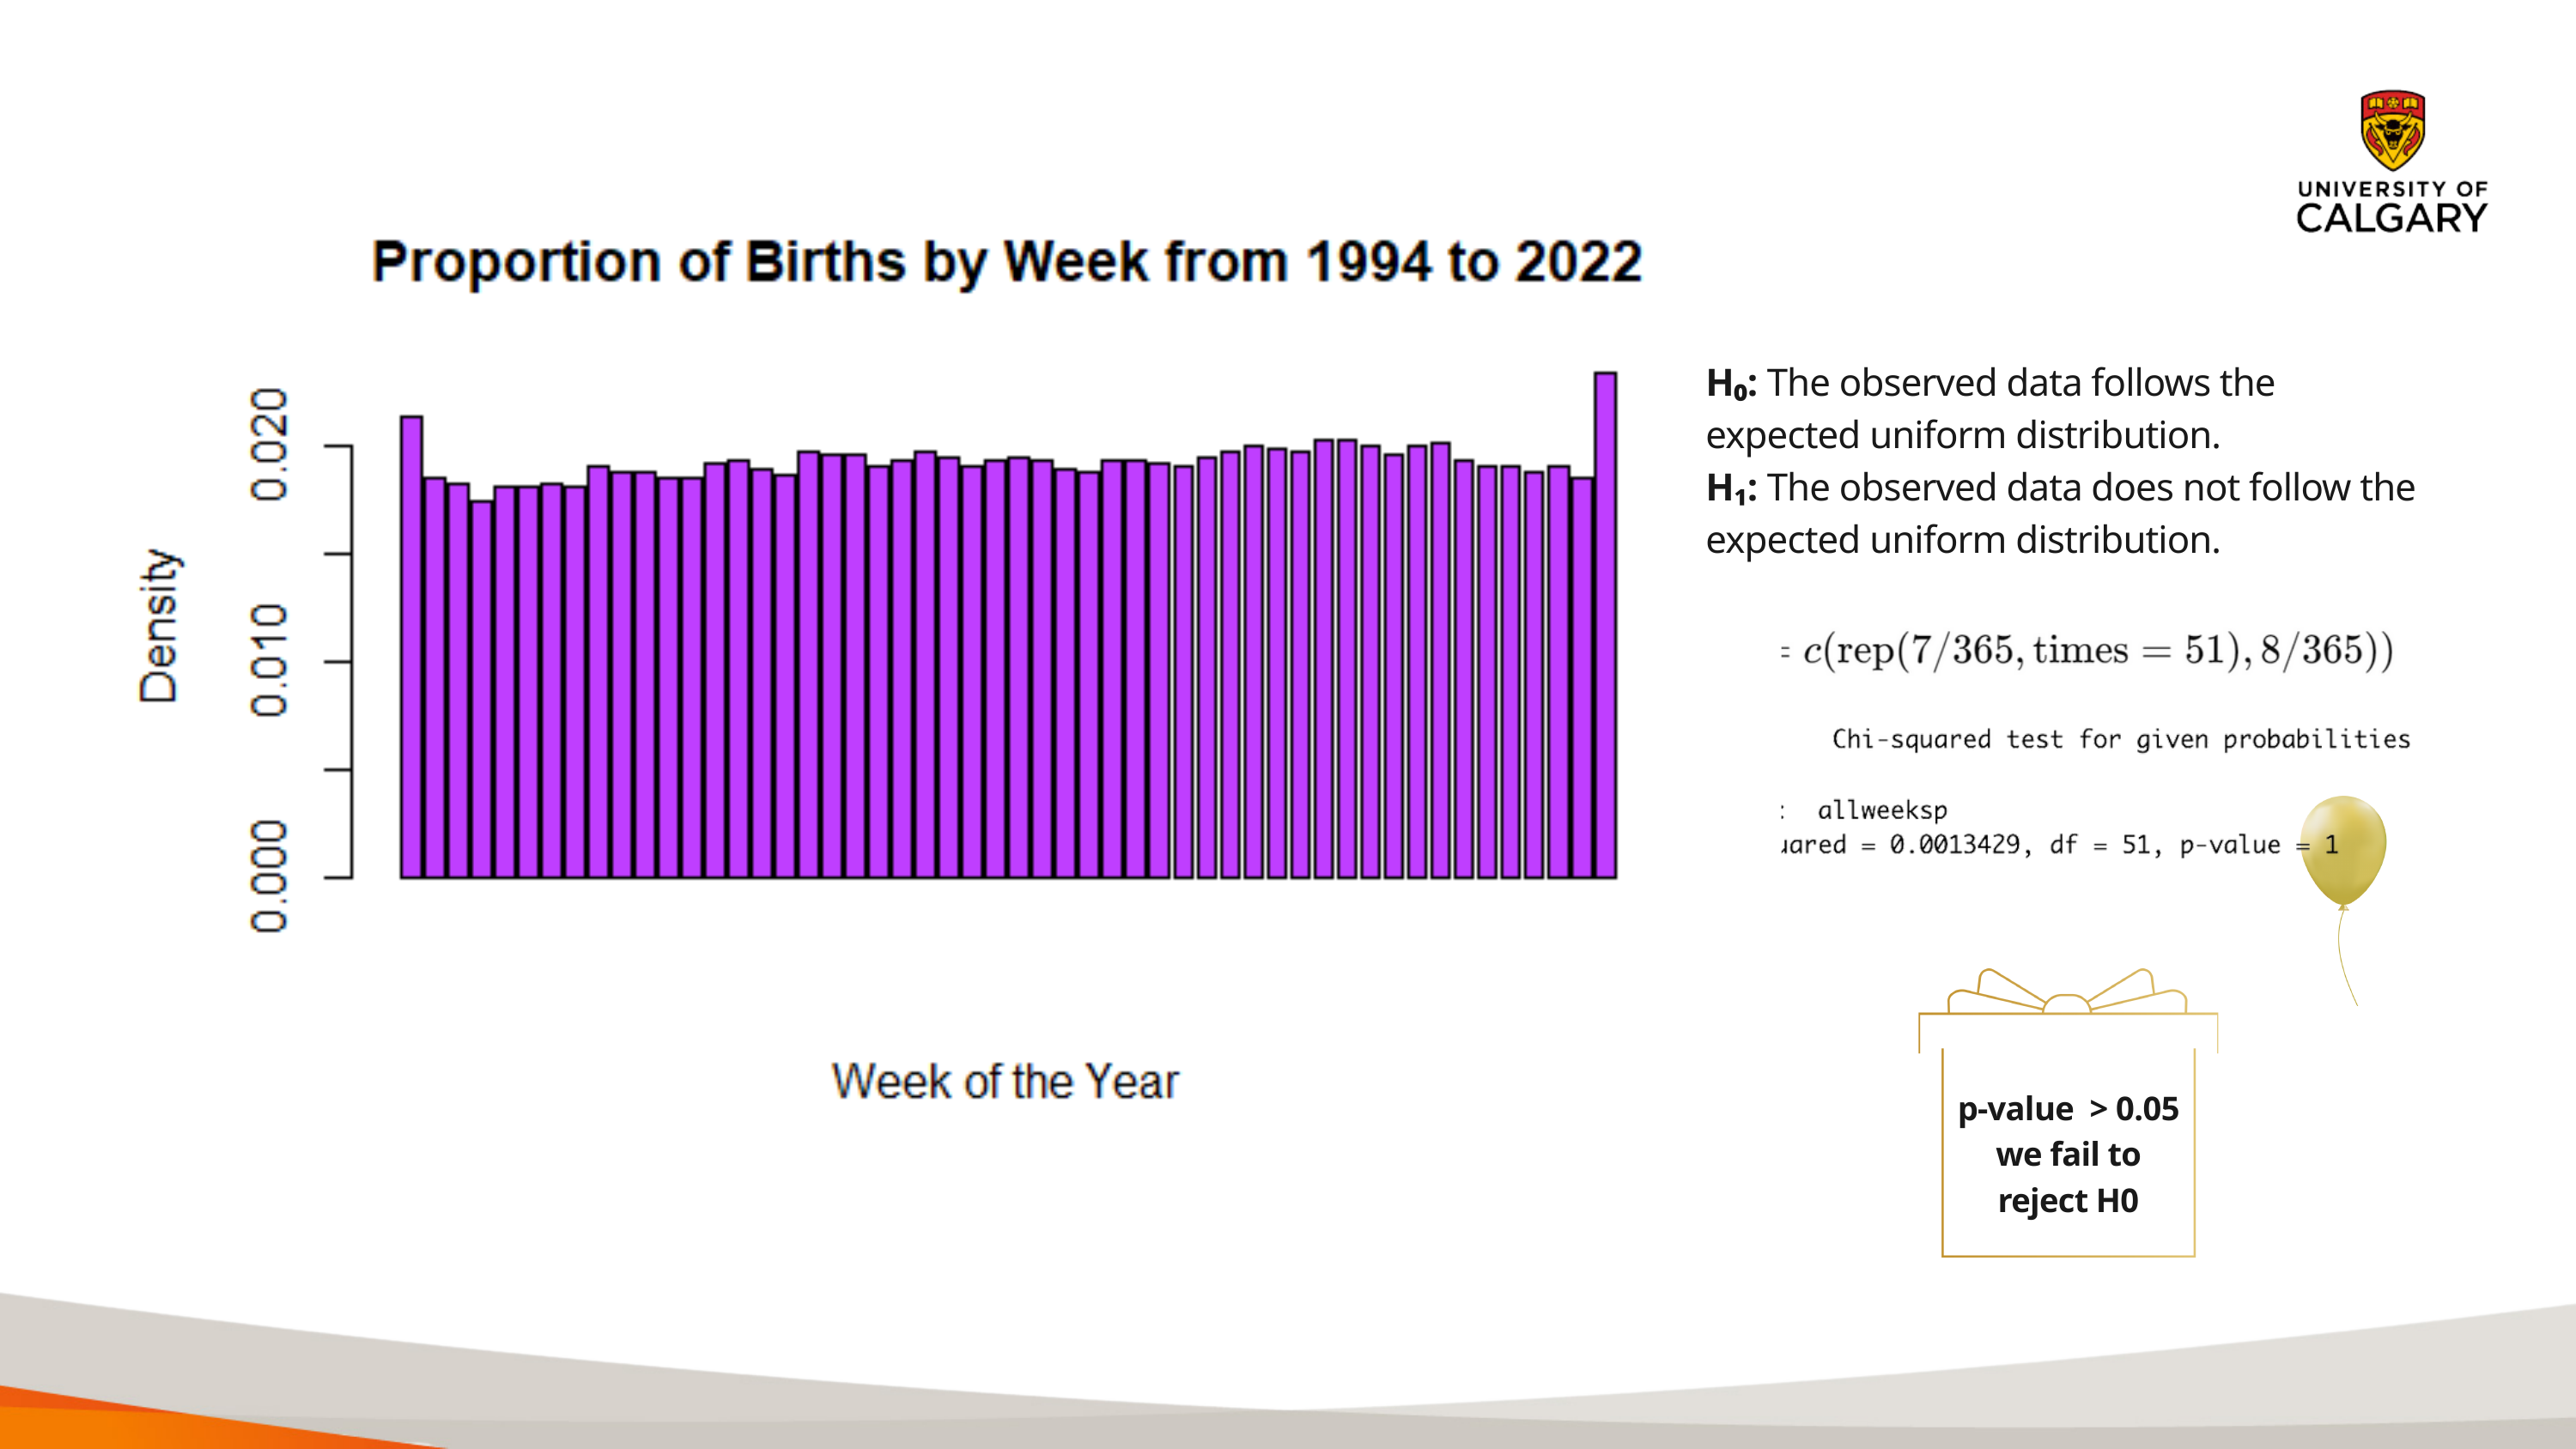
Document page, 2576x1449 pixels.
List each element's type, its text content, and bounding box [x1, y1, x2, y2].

text_box [0, 1256, 2576, 1449]
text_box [1918, 967, 2219, 1258]
text_box [1782, 608, 2408, 700]
text_box [124, 145, 1782, 1169]
text_box [2252, 0, 2576, 291]
text_box H₀: The observed data follows the expected uniform distribution. H₁: The observed data does not follow the expected uniform distribution. [1705, 350, 2432, 561]
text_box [1705, 724, 2421, 1006]
